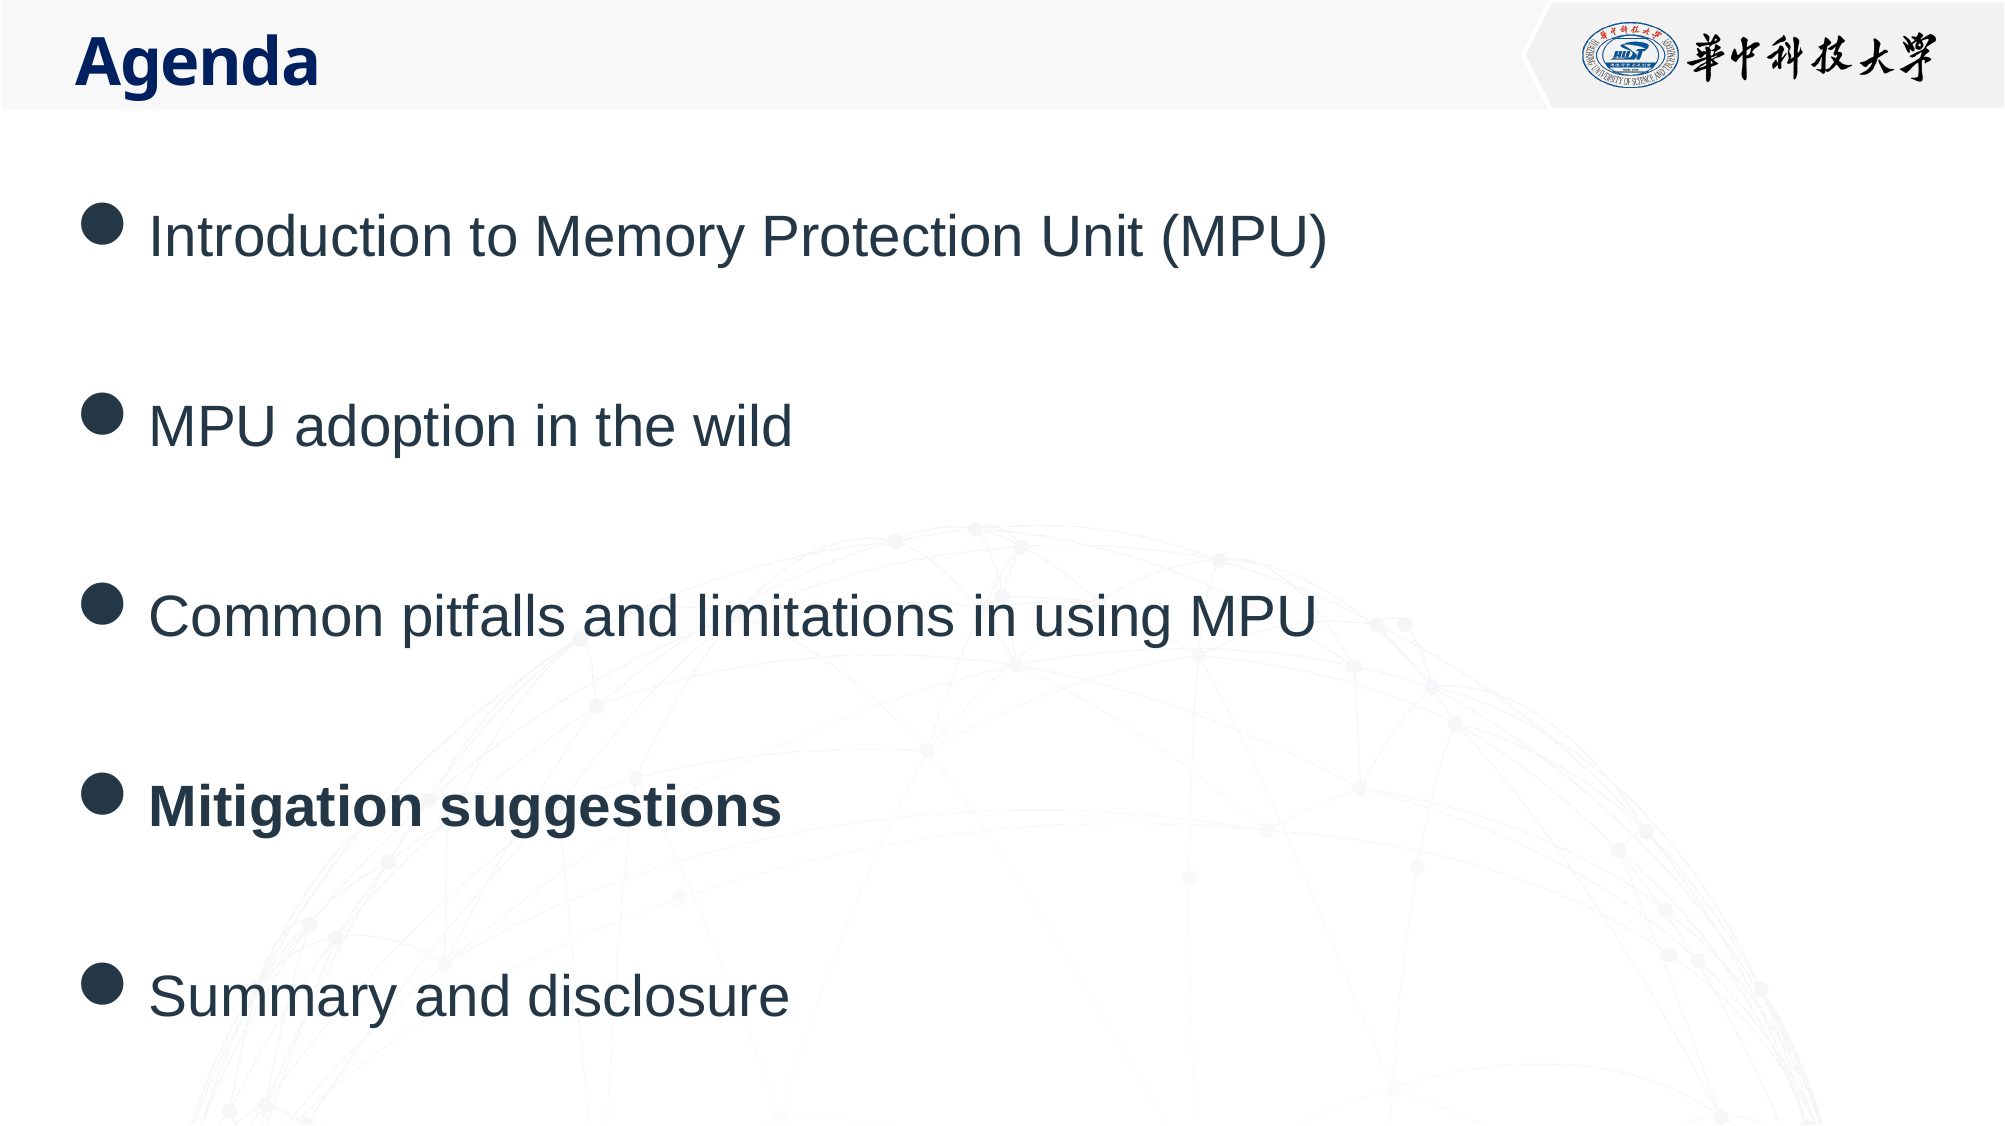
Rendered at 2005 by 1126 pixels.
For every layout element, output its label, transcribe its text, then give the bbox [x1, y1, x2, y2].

list Introduction to Memory Protection Unit (MPU) MPU adoption in the wild Common pitfalls and limitations in using MPU Mitigation suggestions Summary and disclosure [61, 190, 1773, 884]
title Agenda [61, 0, 1773, 107]
